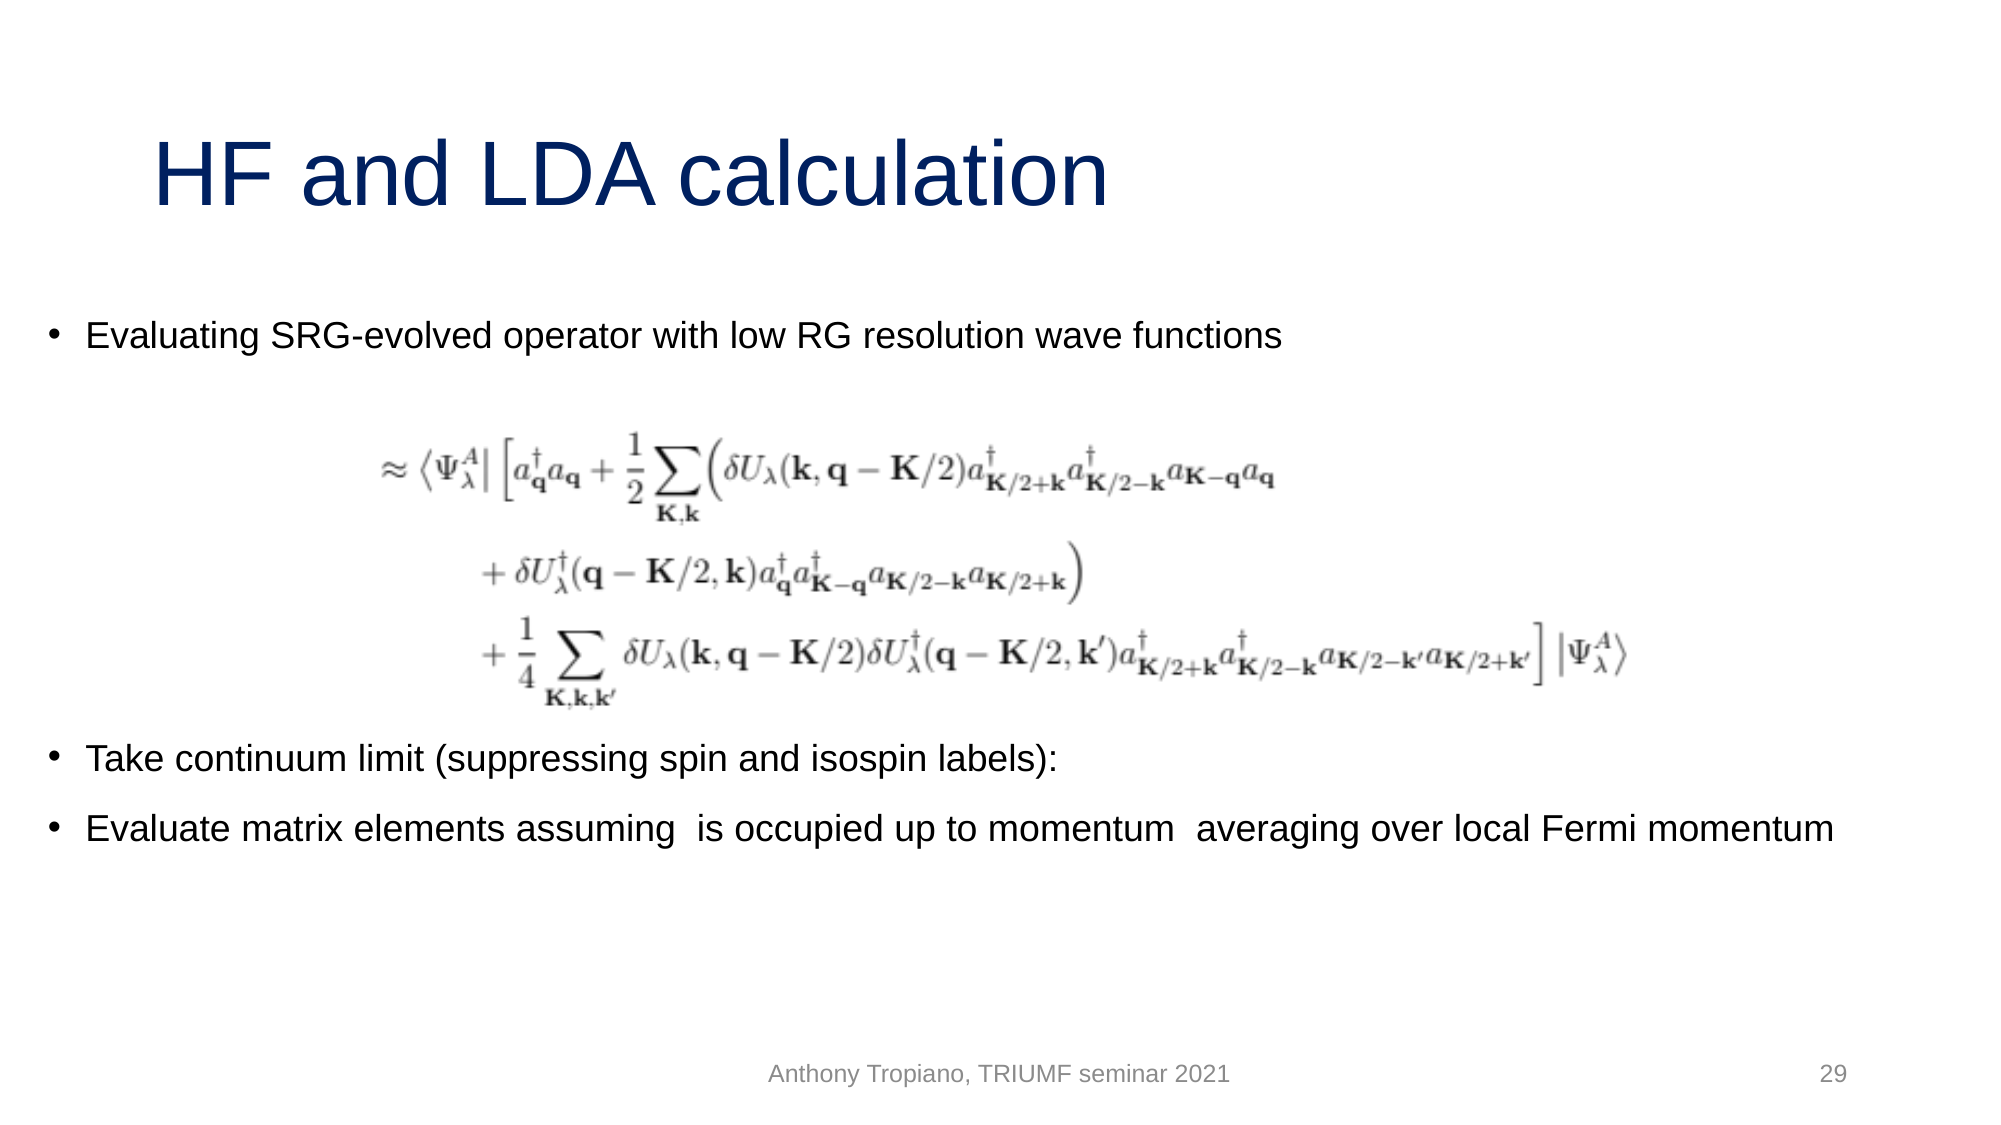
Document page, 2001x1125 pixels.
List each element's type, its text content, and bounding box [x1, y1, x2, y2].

picture [365, 412, 1638, 713]
slide_number 29 [1412, 1042, 1863, 1103]
title HF and LDA calculation [137, 59, 1863, 278]
footer Anthony Tropiano, TRIUMF seminar 2021 [662, 1042, 1338, 1103]
